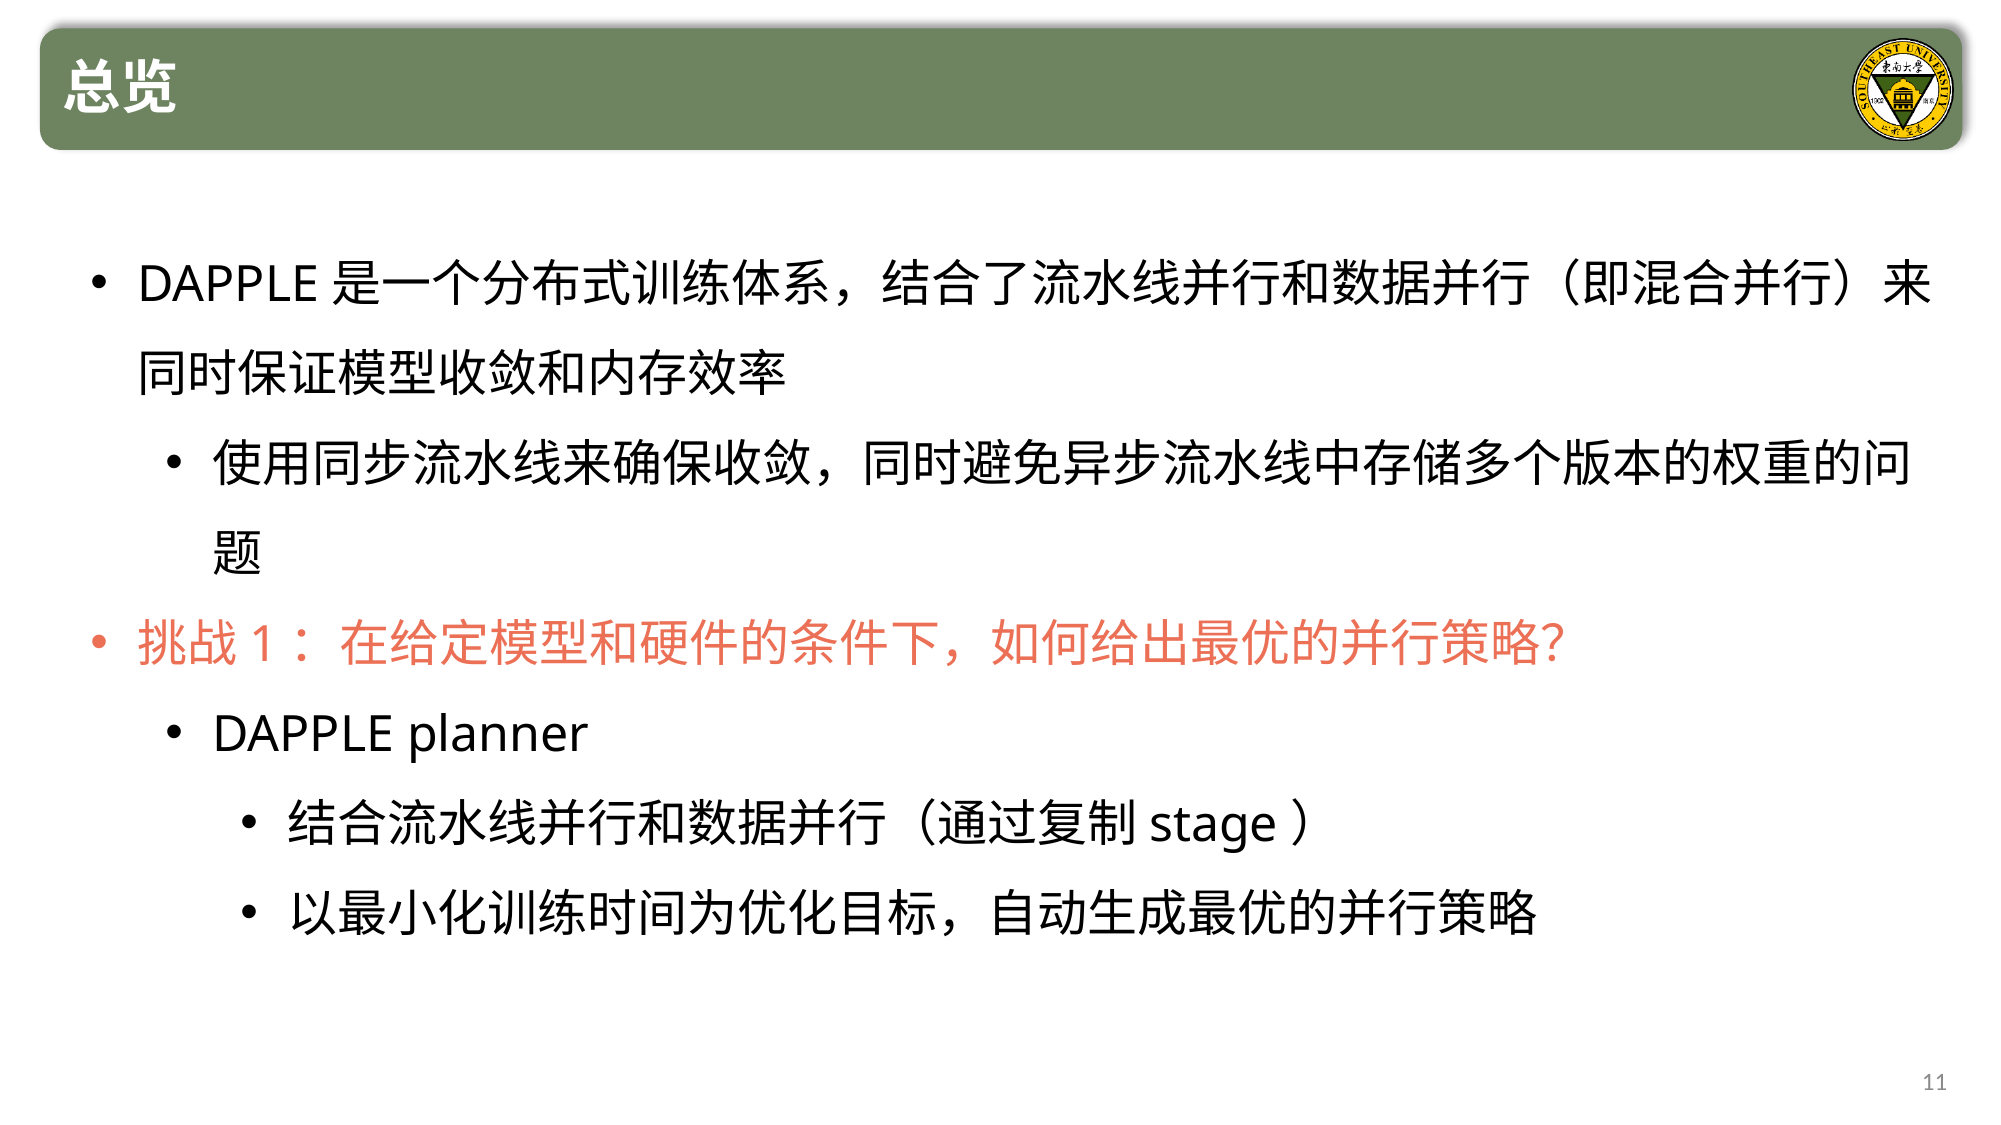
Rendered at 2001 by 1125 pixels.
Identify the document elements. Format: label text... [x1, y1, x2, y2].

text_box DAPPLE是一个分布式训练体系，结合了流水线并行和数据并行（即混合并行）来同时保证模型收敛和内存效率 使用同步流水线来确保收敛，同时避免异步流水线中存储多个版本的权重的问题 挑战1：在给定模型和硬件的条件下，如何给出最优的并行策略？ DAPPLE planner 结合流水线并行和数据并行（通过复制stage） 以最小化训练时间为优化目标，自动生成最优的并行策略 [75, 213, 1963, 949]
list 总览 [47, 42, 1394, 136]
slide_number 11 [1843, 1051, 1963, 1111]
picture [1852, 38, 1954, 141]
